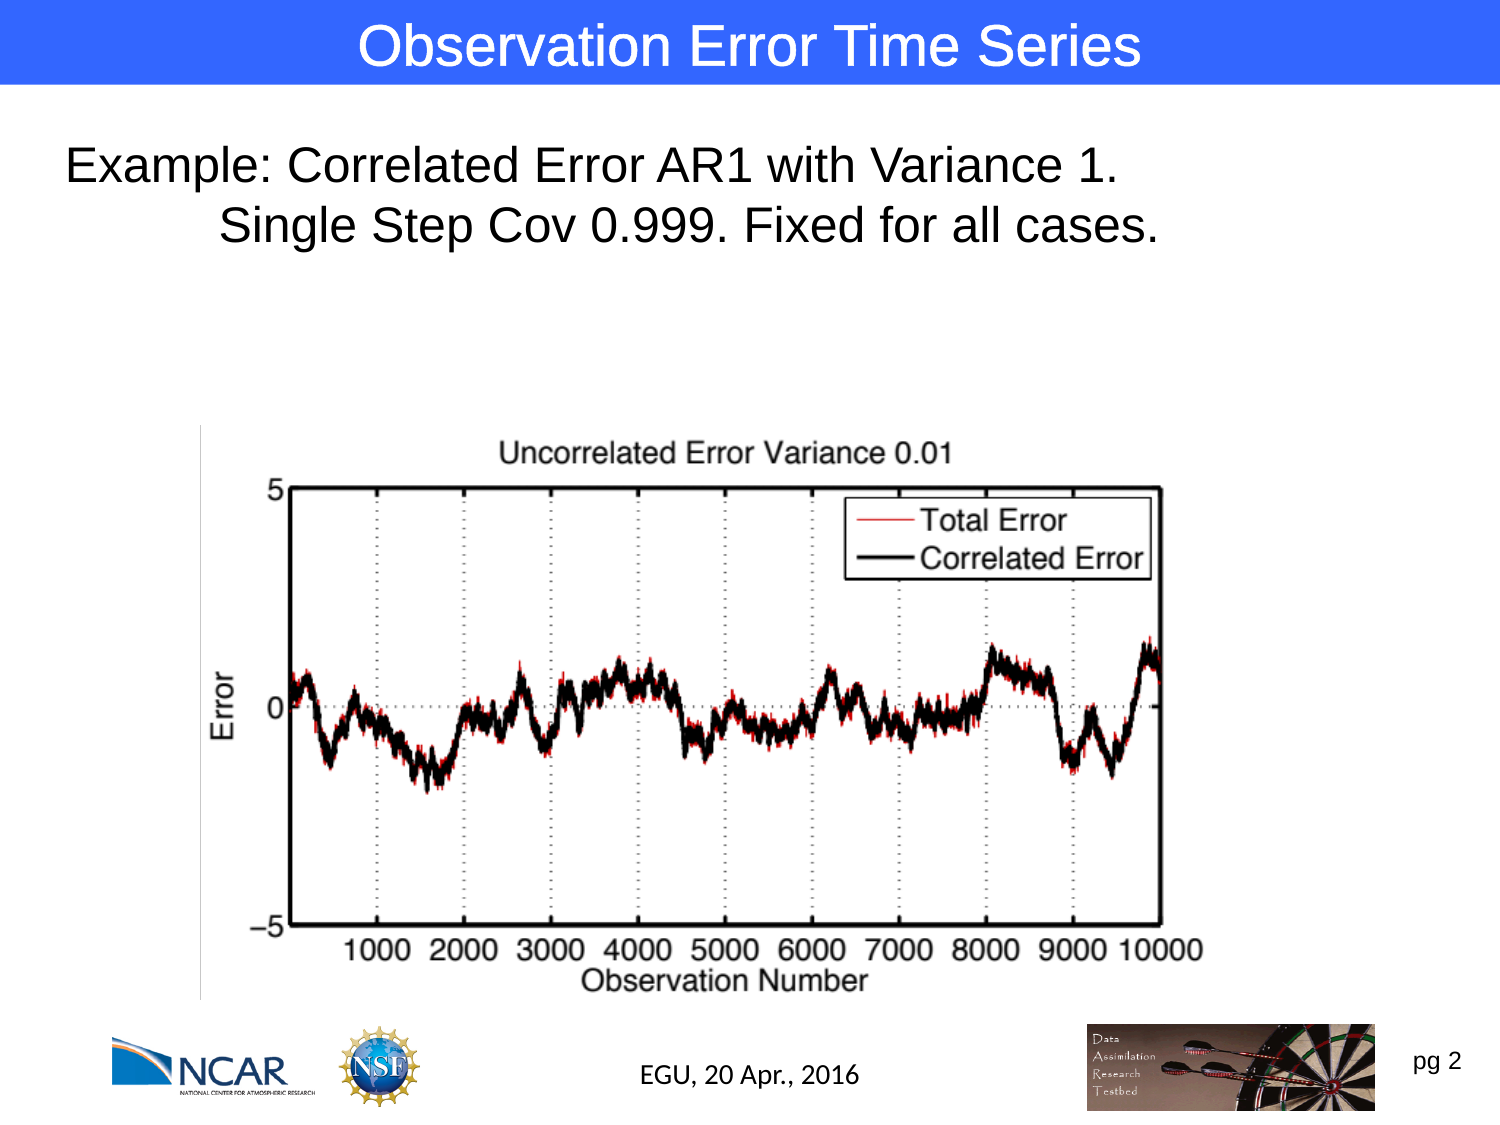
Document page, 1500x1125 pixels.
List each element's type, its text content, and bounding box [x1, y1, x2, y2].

text_box Example: Correlated Error AR1 with Variance 1. Single Step Cov 0.999. Fixed for all cases. [49, 124, 1463, 320]
footer EGU, 20 Apr., 2016 [512, 1042, 988, 1103]
text_box Observation Error Time Series [0, 0, 1500, 85]
picture [198, 424, 1210, 1001]
picture [337, 1024, 421, 1108]
picture [112, 1037, 315, 1095]
picture [1087, 1024, 1375, 1111]
